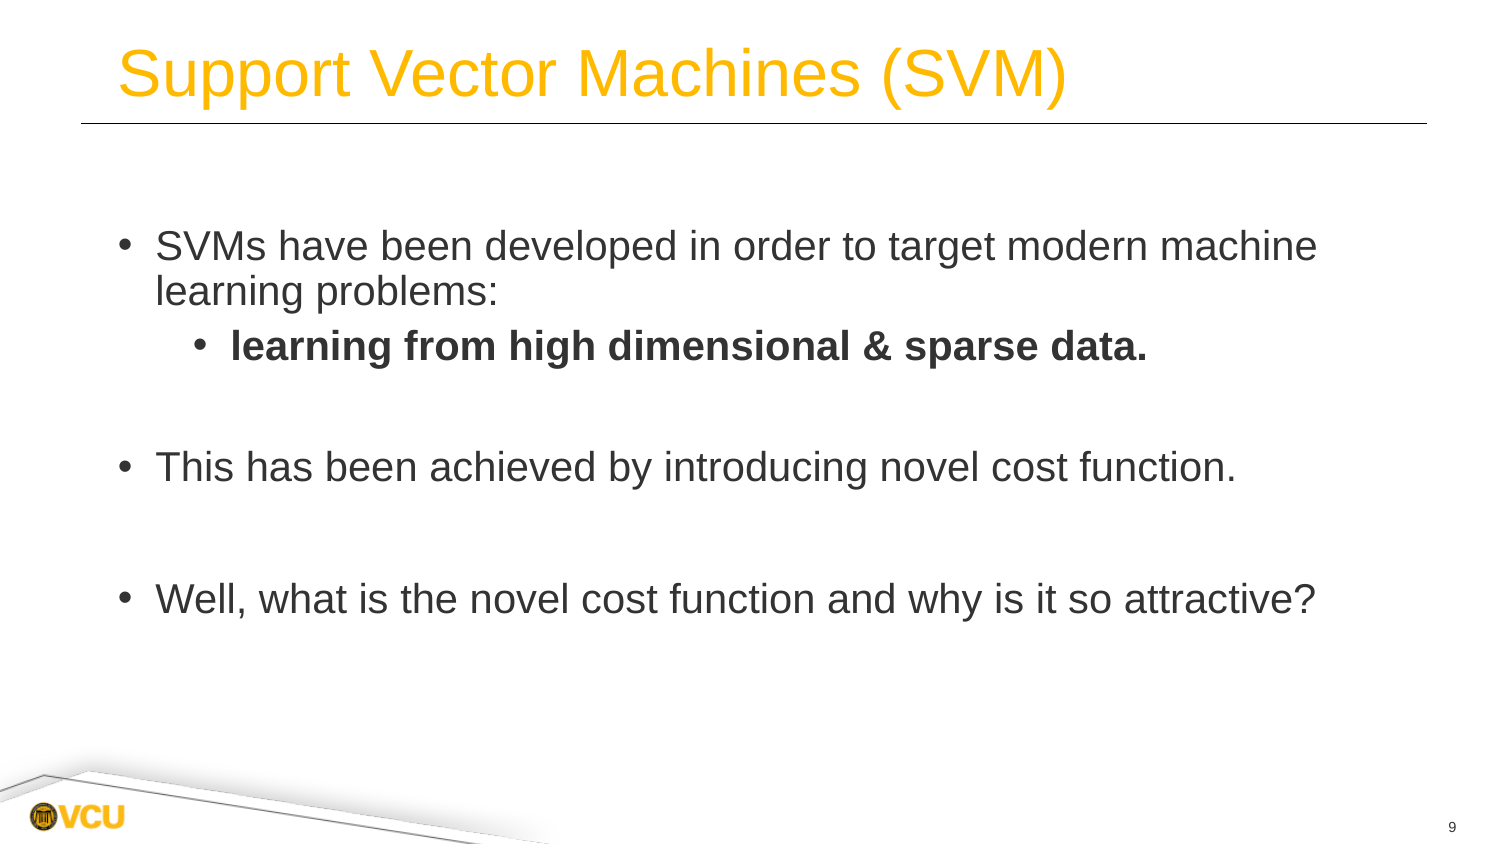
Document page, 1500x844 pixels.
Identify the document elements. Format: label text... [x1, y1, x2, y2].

title Support Vector Machines (SVM) [103, 31, 1397, 137]
slide_number 9 [1400, 813, 1472, 841]
list SVMs have been developed in order to target modern machine learning problems: learning from high dimensional & sparse data. This has been achieved by introducing novel cost function. Well, what is the novel cost function and why is it so attractive? [103, 216, 1397, 678]
